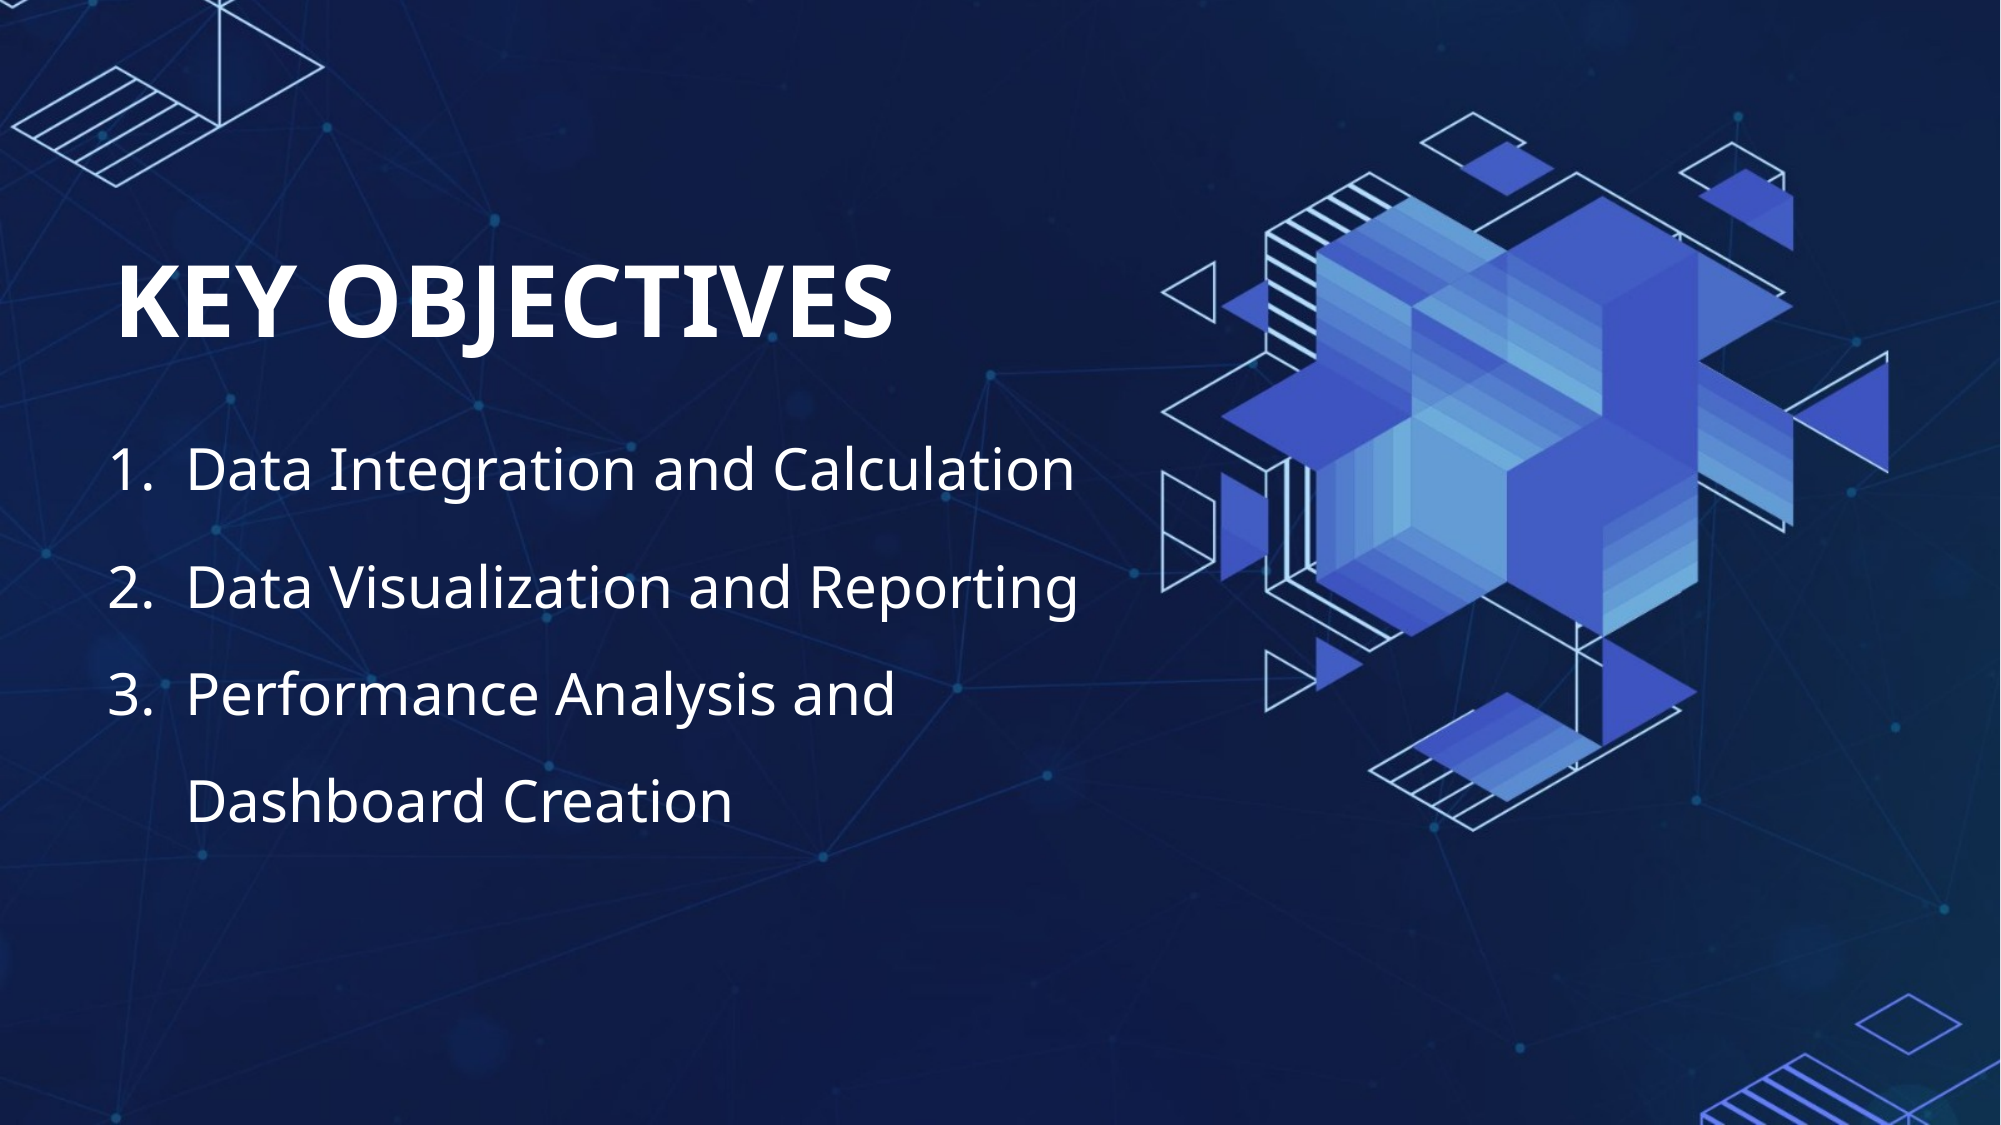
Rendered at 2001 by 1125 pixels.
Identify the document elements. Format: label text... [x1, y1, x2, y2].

picture [0, 0, 2001, 1125]
title KEY OBJECTIVES [98, 221, 931, 387]
list Data Integration and Calculation Data Visualization and Reporting Performance Analysis and Dashboard Creation [14, 387, 1142, 874]
